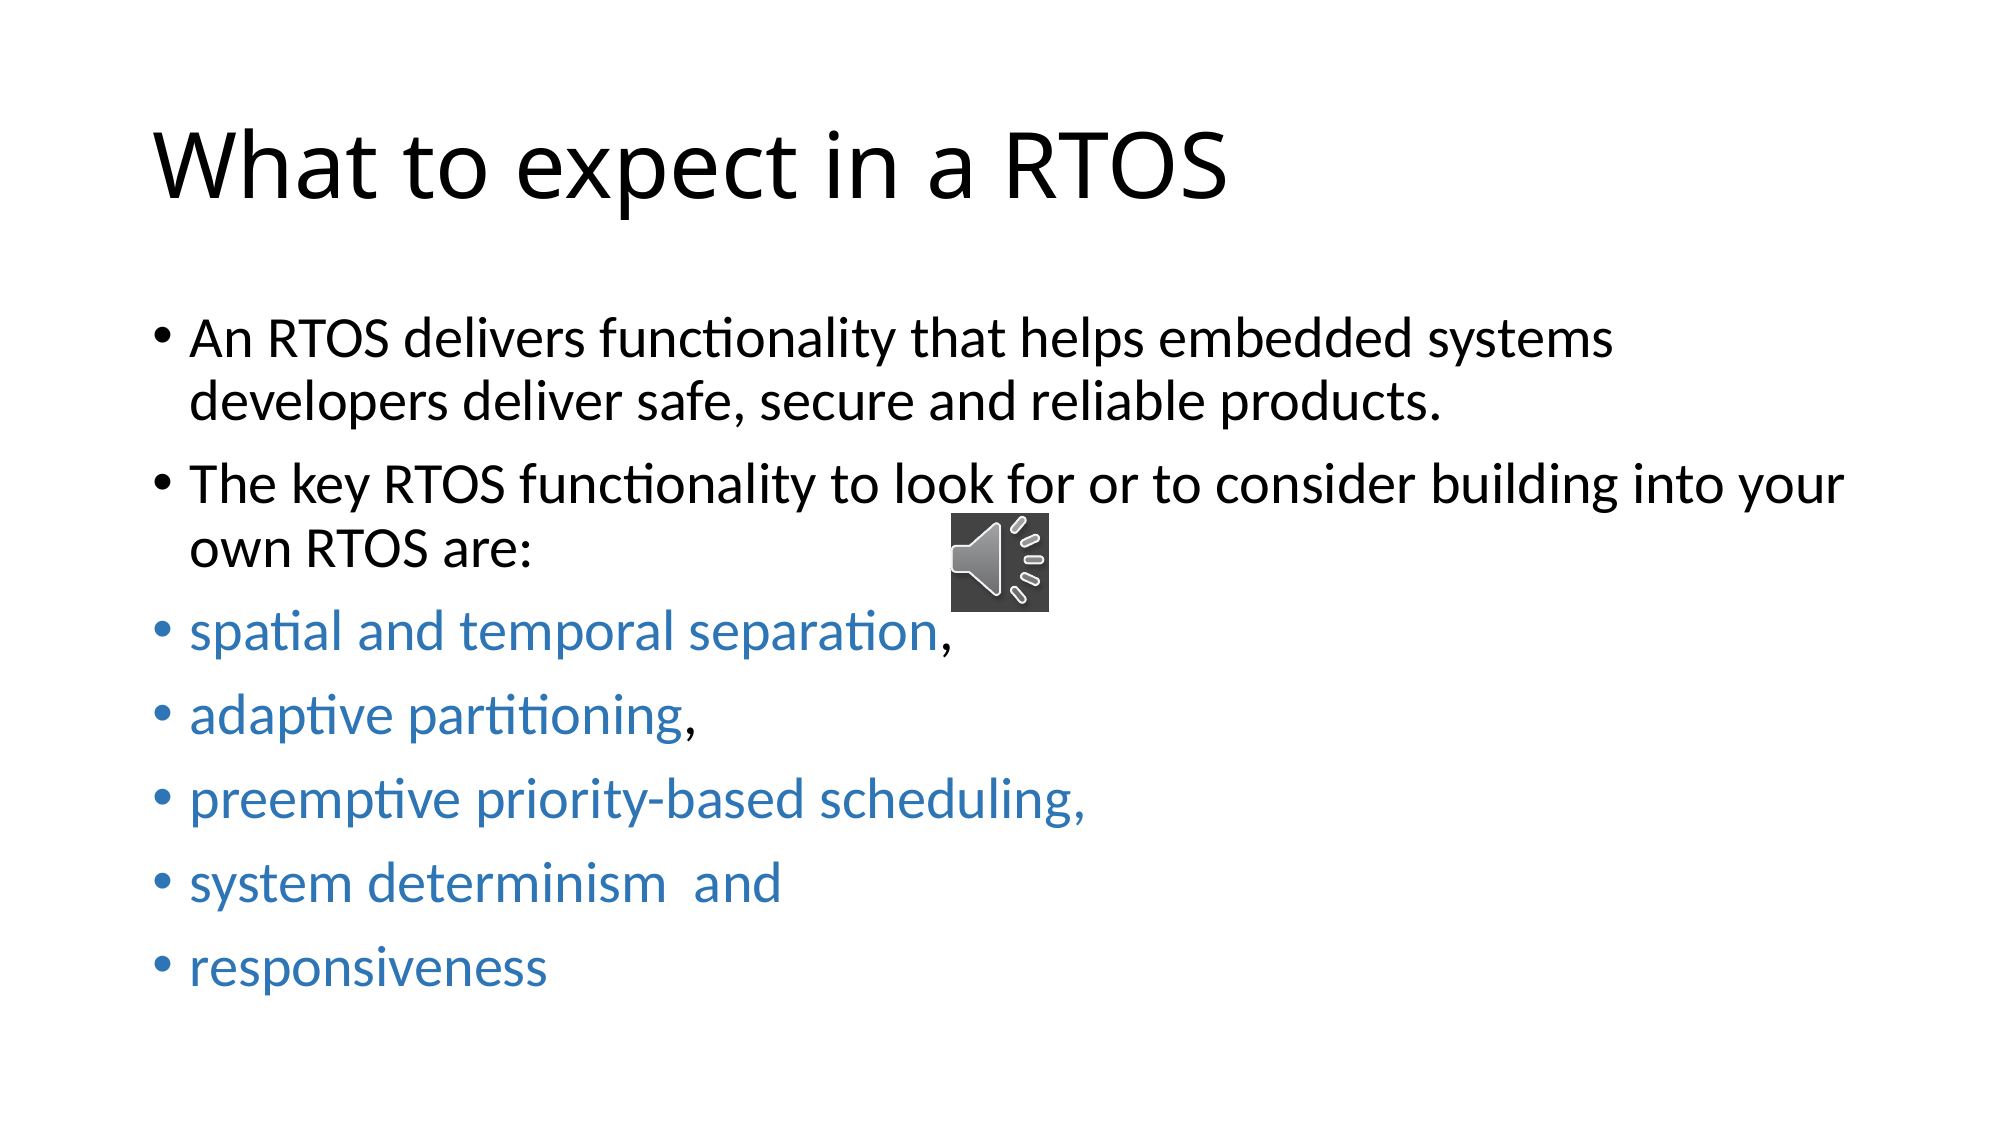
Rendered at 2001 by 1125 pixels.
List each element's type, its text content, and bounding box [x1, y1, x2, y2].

list An RTOS delivers functionality that helps embedded systems developers deliver safe, secure and reliable products. The key RTOS functionality to look for or to consider building into your own RTOS are: spatial and temporal separation, adaptive partitioning, preemptive priority-based scheduling, system determinism and responsiveness [137, 299, 1863, 1014]
title What to expect in a RTOS [137, 59, 1863, 278]
picture [949, 512, 1050, 613]
